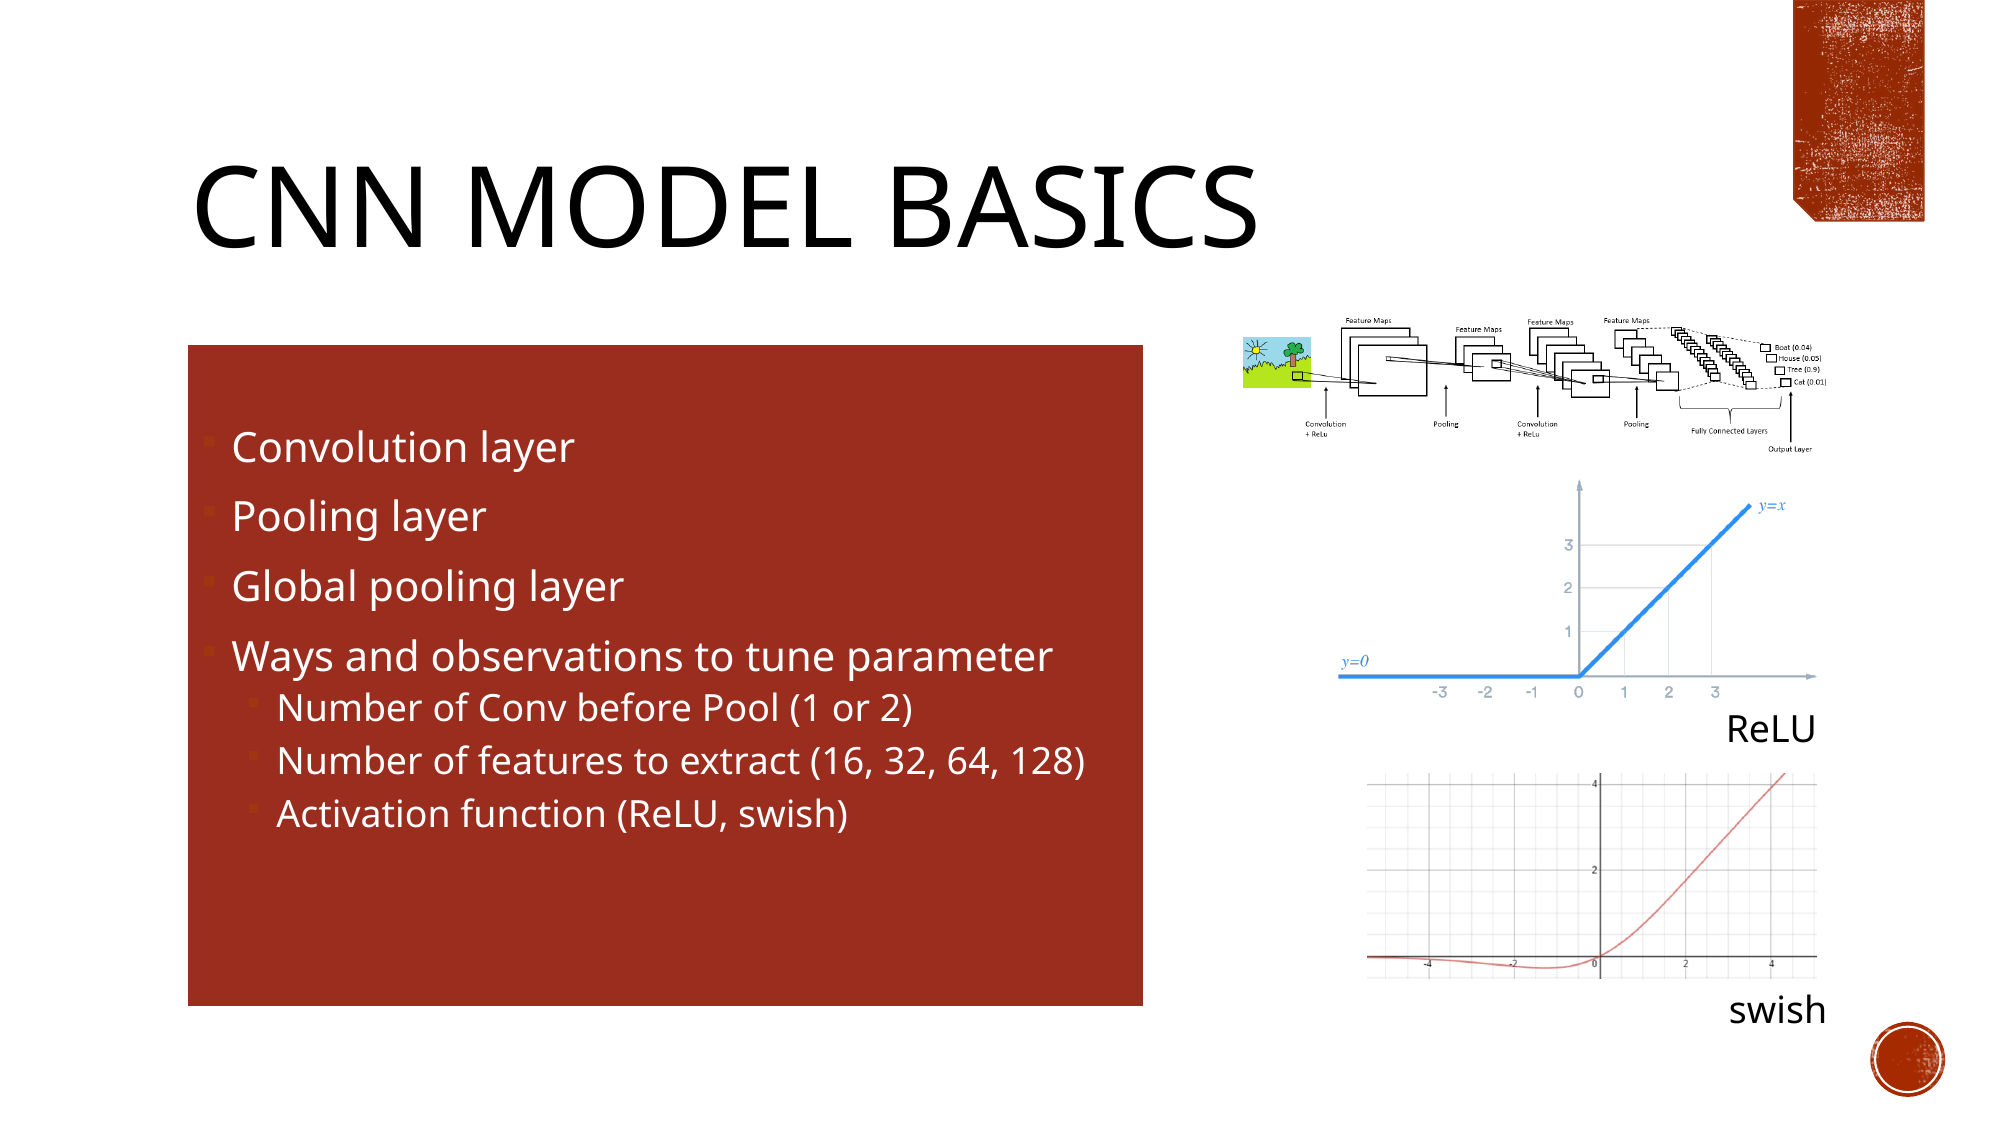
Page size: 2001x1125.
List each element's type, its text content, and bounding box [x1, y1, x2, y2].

picture [1367, 773, 1817, 979]
picture [1338, 479, 1817, 698]
text_box swish [1714, 978, 2000, 1039]
list Convolution layer Pooling layer Global pooling layer Ways and observations to tune parameter Number of Conv before Pool (1 or 2) Number of features to extract (16, 32, 64, 128) Activation function (ReLU, swish) [185, 342, 1146, 1010]
text_box ReLU [1711, 697, 1832, 758]
title CNN model basics [175, 79, 1826, 344]
text_box [1793, 0, 1925, 222]
picture [1240, 311, 1829, 455]
